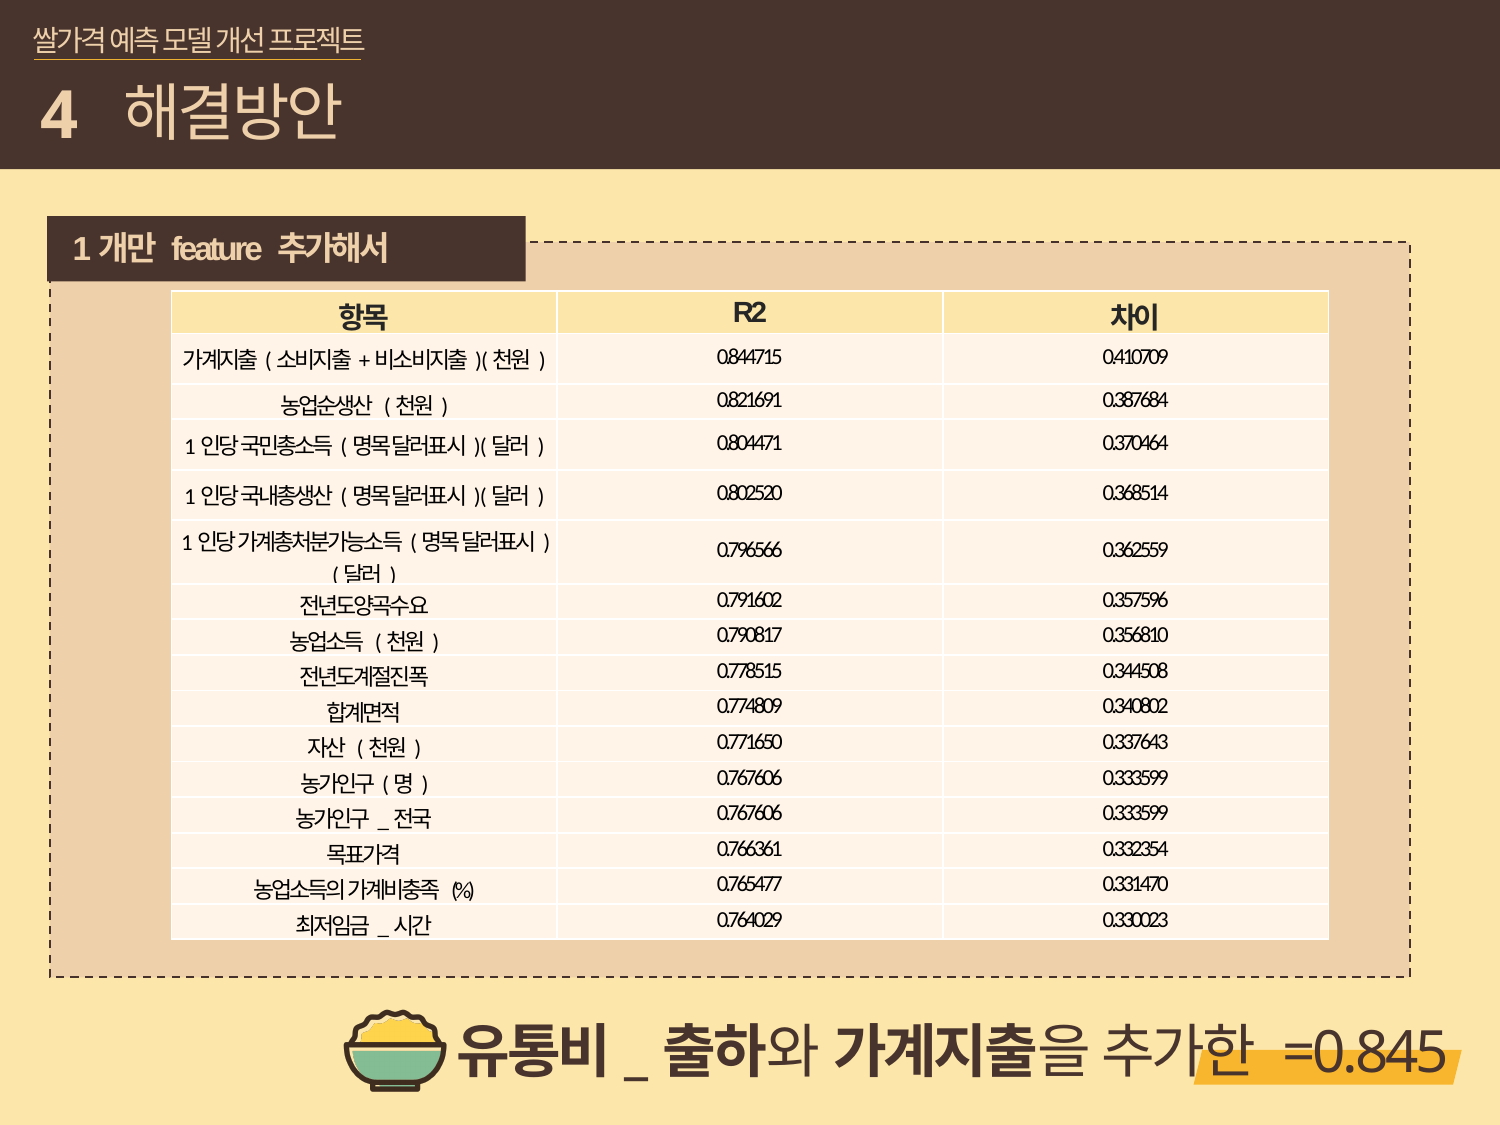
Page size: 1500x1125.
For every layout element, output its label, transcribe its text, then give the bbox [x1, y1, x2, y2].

table_header 차이 [944, 292, 1328, 333]
table_cell 0.821691 [558, 385, 942, 418]
table_cell 0.802520 [558, 471, 942, 519]
table_cell 0.368514 [944, 471, 1328, 519]
text_box [0, 0, 1500, 170]
table_cell 0.340802 [944, 691, 1328, 725]
table_cell 0.767606 [558, 762, 942, 796]
table_cell 농업소득 (천원) [172, 620, 556, 654]
table_cell 농가인구_전국 [172, 798, 556, 832]
table_cell 0.356810 [944, 620, 1328, 654]
table_cell 0.796566 [558, 521, 942, 583]
text_box 4 [25, 64, 94, 159]
table_cell 농가인구(명) [172, 762, 556, 796]
text_box 해결방안 [108, 65, 359, 156]
table_cell 0.790817 [558, 620, 942, 654]
table_cell 자산 (천원) [172, 727, 556, 761]
table_cell 합계면적 [172, 691, 556, 725]
table_cell 0.844715 [558, 334, 942, 383]
table_cell 0.362559 [944, 521, 1328, 583]
picture [334, 1006, 456, 1093]
table_cell 1인당 국내총생산(명목 달러표시) (달러) [172, 471, 556, 519]
text_box [46, 215, 527, 282]
table_cell 농업소득의 가계비충족 (%) [172, 869, 556, 903]
table_cell 0.387684 [944, 385, 1328, 418]
table_cell 0.767606 [558, 798, 942, 832]
table_cell 최저임금_시간 [172, 905, 556, 938]
table_cell 0.333599 [944, 798, 1328, 832]
table_cell 0.331470 [944, 869, 1328, 903]
text_box [1192, 1048, 1464, 1086]
table_cell 0.344508 [944, 656, 1328, 690]
table_cell 목표가격 [172, 834, 556, 867]
text_box [49, 241, 1411, 978]
table_header 항목 [172, 292, 556, 333]
table_cell 농업순생산 (천원) [172, 385, 556, 418]
text_box 쌀가격 예측 모델 개선 프로젝트 [18, 15, 382, 65]
table_cell 0.771650 [558, 727, 942, 761]
table_cell 0.766361 [558, 834, 942, 867]
table_cell 0.774809 [558, 691, 942, 725]
table_cell 0.370464 [944, 420, 1328, 469]
table_cell 0.764029 [558, 905, 942, 938]
table_cell 0.357596 [944, 585, 1328, 618]
table_cell 0.337643 [944, 727, 1328, 761]
table_cell 0.333599 [944, 762, 1328, 796]
table_cell 0.791602 [558, 585, 942, 618]
table_cell 0.330023 [944, 905, 1328, 938]
table_cell 전년도계절진폭 [172, 656, 556, 690]
table_cell 0.332354 [944, 834, 1328, 867]
table_cell 1인당 국민총소득(명목 달러표시) (달러) [172, 420, 556, 469]
table_cell 가계지출(소비지출+비소비지출) (천원) [172, 334, 556, 383]
table_cell 0.778515 [558, 656, 942, 690]
table_cell 0.410709 [944, 334, 1328, 383]
table_cell 0.765477 [558, 869, 942, 903]
table_header R2 [558, 292, 942, 333]
table_cell 1인당 가계총처분가능소득(명목 달러표시) (달러) [172, 521, 556, 583]
table_cell 전년도양곡수요 [172, 585, 556, 618]
table_cell 0.804471 [558, 420, 942, 469]
